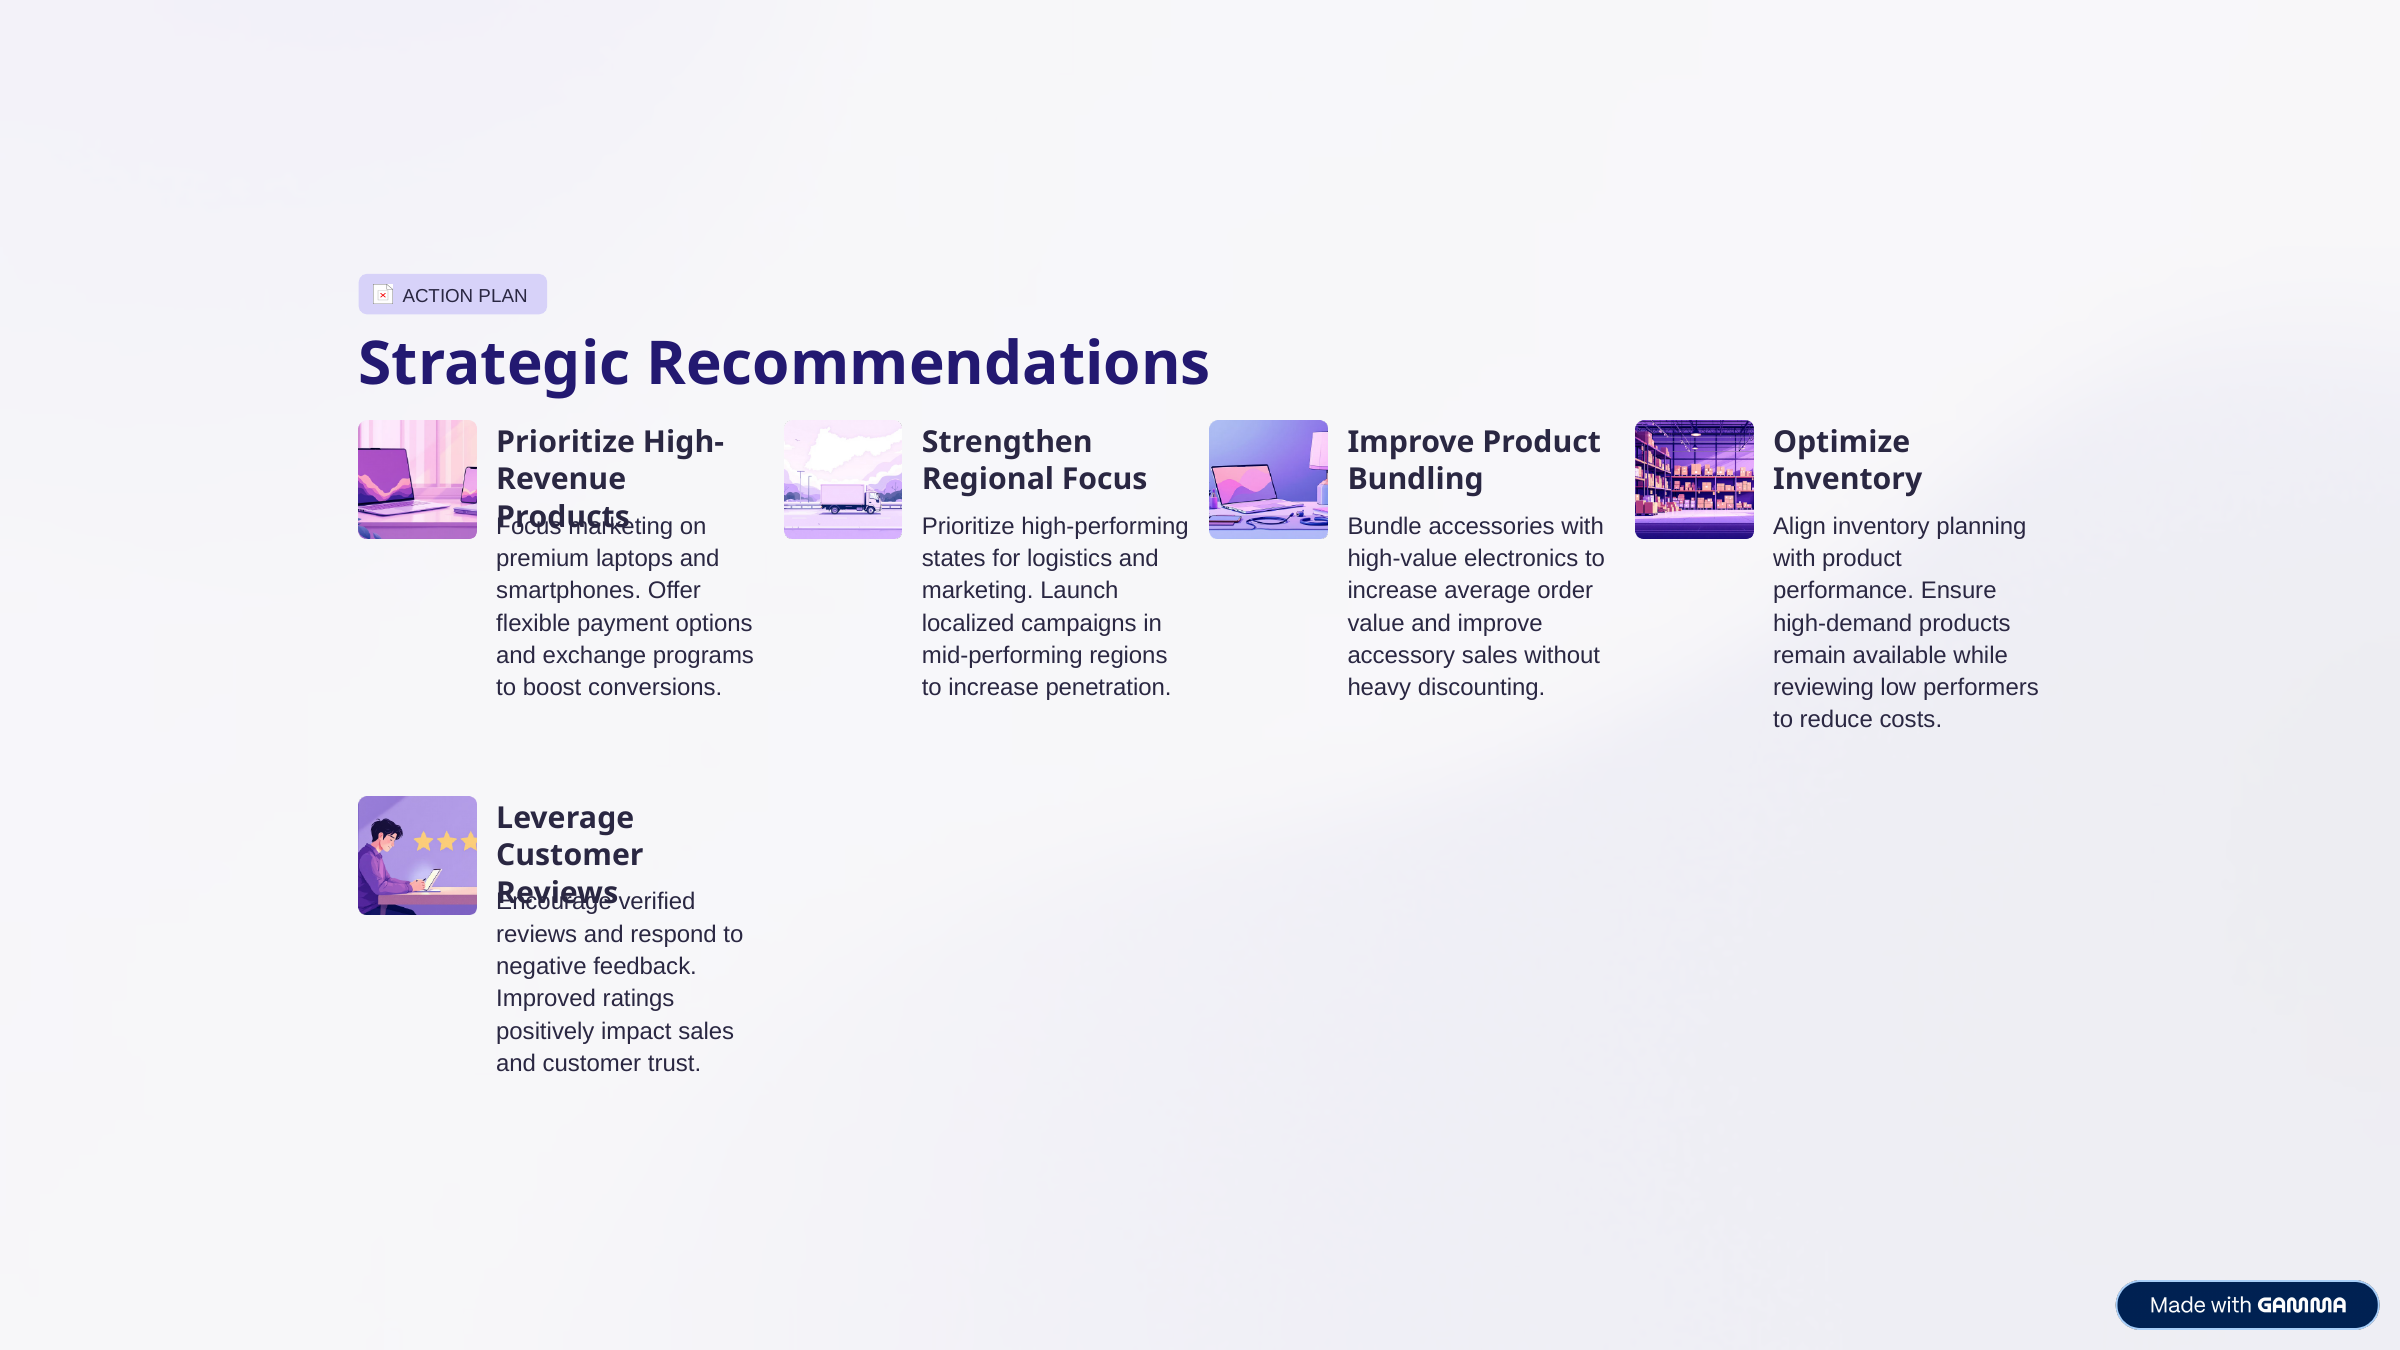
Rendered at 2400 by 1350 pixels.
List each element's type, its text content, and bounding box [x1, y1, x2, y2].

picture [2106, 1271, 2389, 1339]
text_box Encourage verified reviews and respond to negative feedback. Improved ratings positively impact sales and customer trust. [496, 882, 765, 1076]
text_box Prioritize High-Revenue Products [496, 420, 765, 498]
picture [1635, 420, 1754, 539]
text_box Prioritize high-performing states for logistics and marketing. Launch localized campaigns in mid-performing regions to increase penetration. [921, 506, 1190, 733]
text_box ACTION PLAN [402, 281, 533, 307]
picture [358, 796, 477, 915]
picture [358, 420, 477, 539]
text_box Align inventory planning with product performance. Ensure high-demand products remain available while reviewing low performers to reduce costs. [1773, 506, 2042, 765]
picture [1209, 420, 1328, 539]
text_box Bundle accessories with high-value electronics to increase average order value and improve accessory sales without heavy discounting. [1347, 506, 1616, 701]
text_box Strategic Recommendations [358, 320, 1165, 397]
text_box Optimize Inventory [1773, 420, 2042, 498]
text_box Strengthen Regional Focus [921, 420, 1190, 498]
picture [784, 420, 902, 539]
text_box Leverage Customer Reviews [496, 796, 765, 873]
text_box Improve Product Bundling [1347, 420, 1616, 498]
picture [373, 284, 393, 304]
text_box Focus marketing on premium laptops and smartphones. Offer flexible payment options and exchange programs to boost conversions. [496, 506, 765, 701]
text_box [358, 273, 548, 315]
